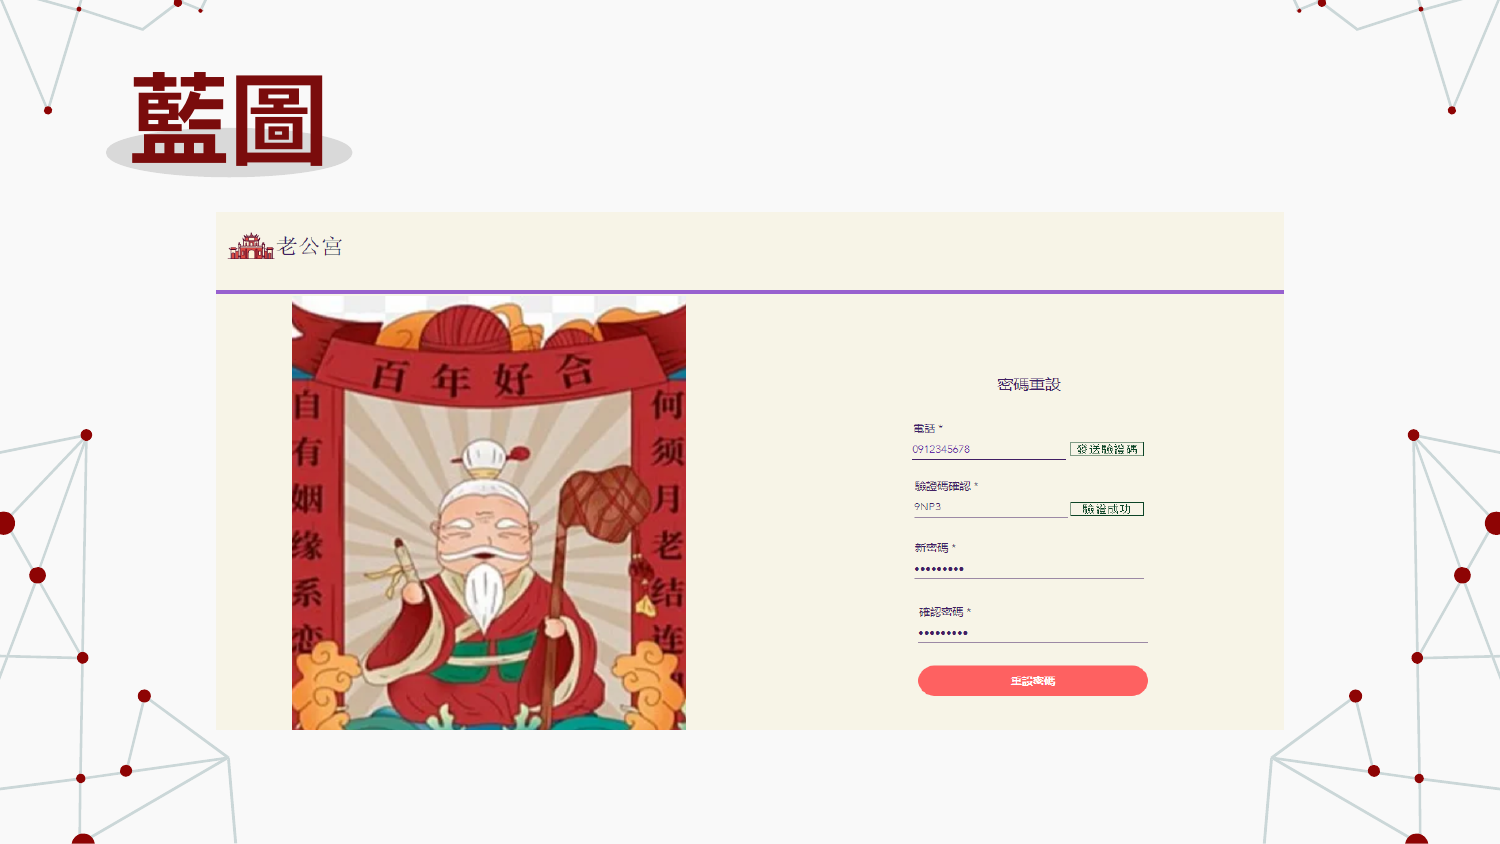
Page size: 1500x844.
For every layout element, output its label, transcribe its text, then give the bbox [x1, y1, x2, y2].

title 藍圖 [108, 42, 351, 153]
text_box [106, 147, 353, 178]
picture [215, 212, 1285, 731]
